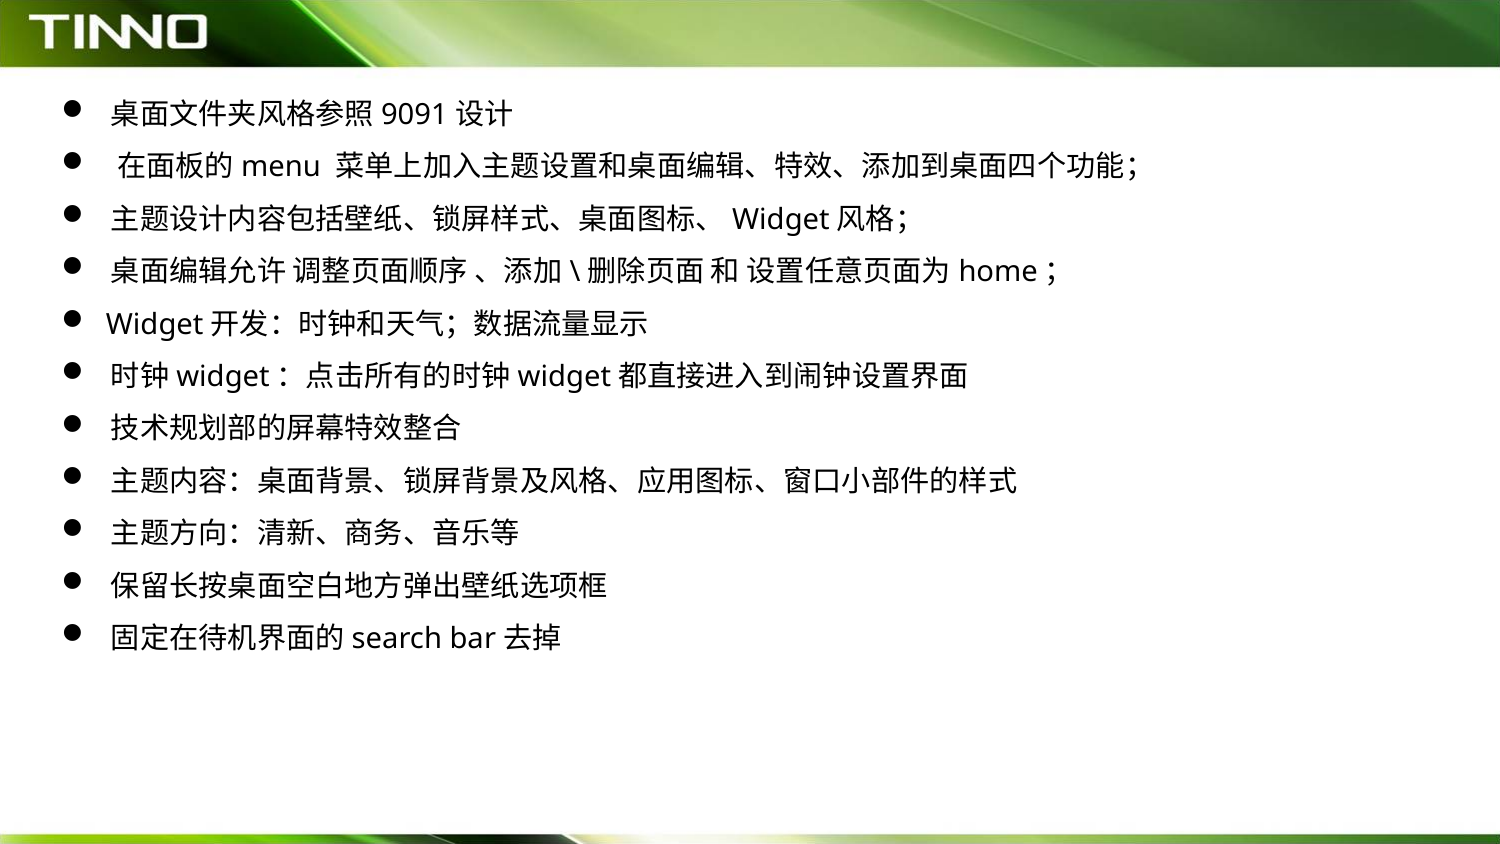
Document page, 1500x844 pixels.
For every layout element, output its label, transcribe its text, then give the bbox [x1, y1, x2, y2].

picture [0, 0, 1500, 844]
text_box 桌面文件夹风格参照9091设计 在面板的menu 菜单上加入主题设置和桌面编辑、特效、添加到桌面四个功能； 主题设计内容包括壁纸、锁屏样式、桌面图标、Widget风格； 桌面编辑允许 调整页面顺序 、添加\删除页面 和 设置任意页面为home； Widget开发：时钟和天气；数据流量显示 时钟widget：点击所有的时钟widget都直接进入到闹钟设置界面 技术规划部的屏幕特效整合 主题内容：桌面背景、锁屏背景及风格、应用图标、窗口小部件的样式 主题方向：清新、商务、音乐等 保留长按桌面空白地方弹出壁纸选项框 固定在待机界面的search bar去掉 [46, 70, 1348, 662]
